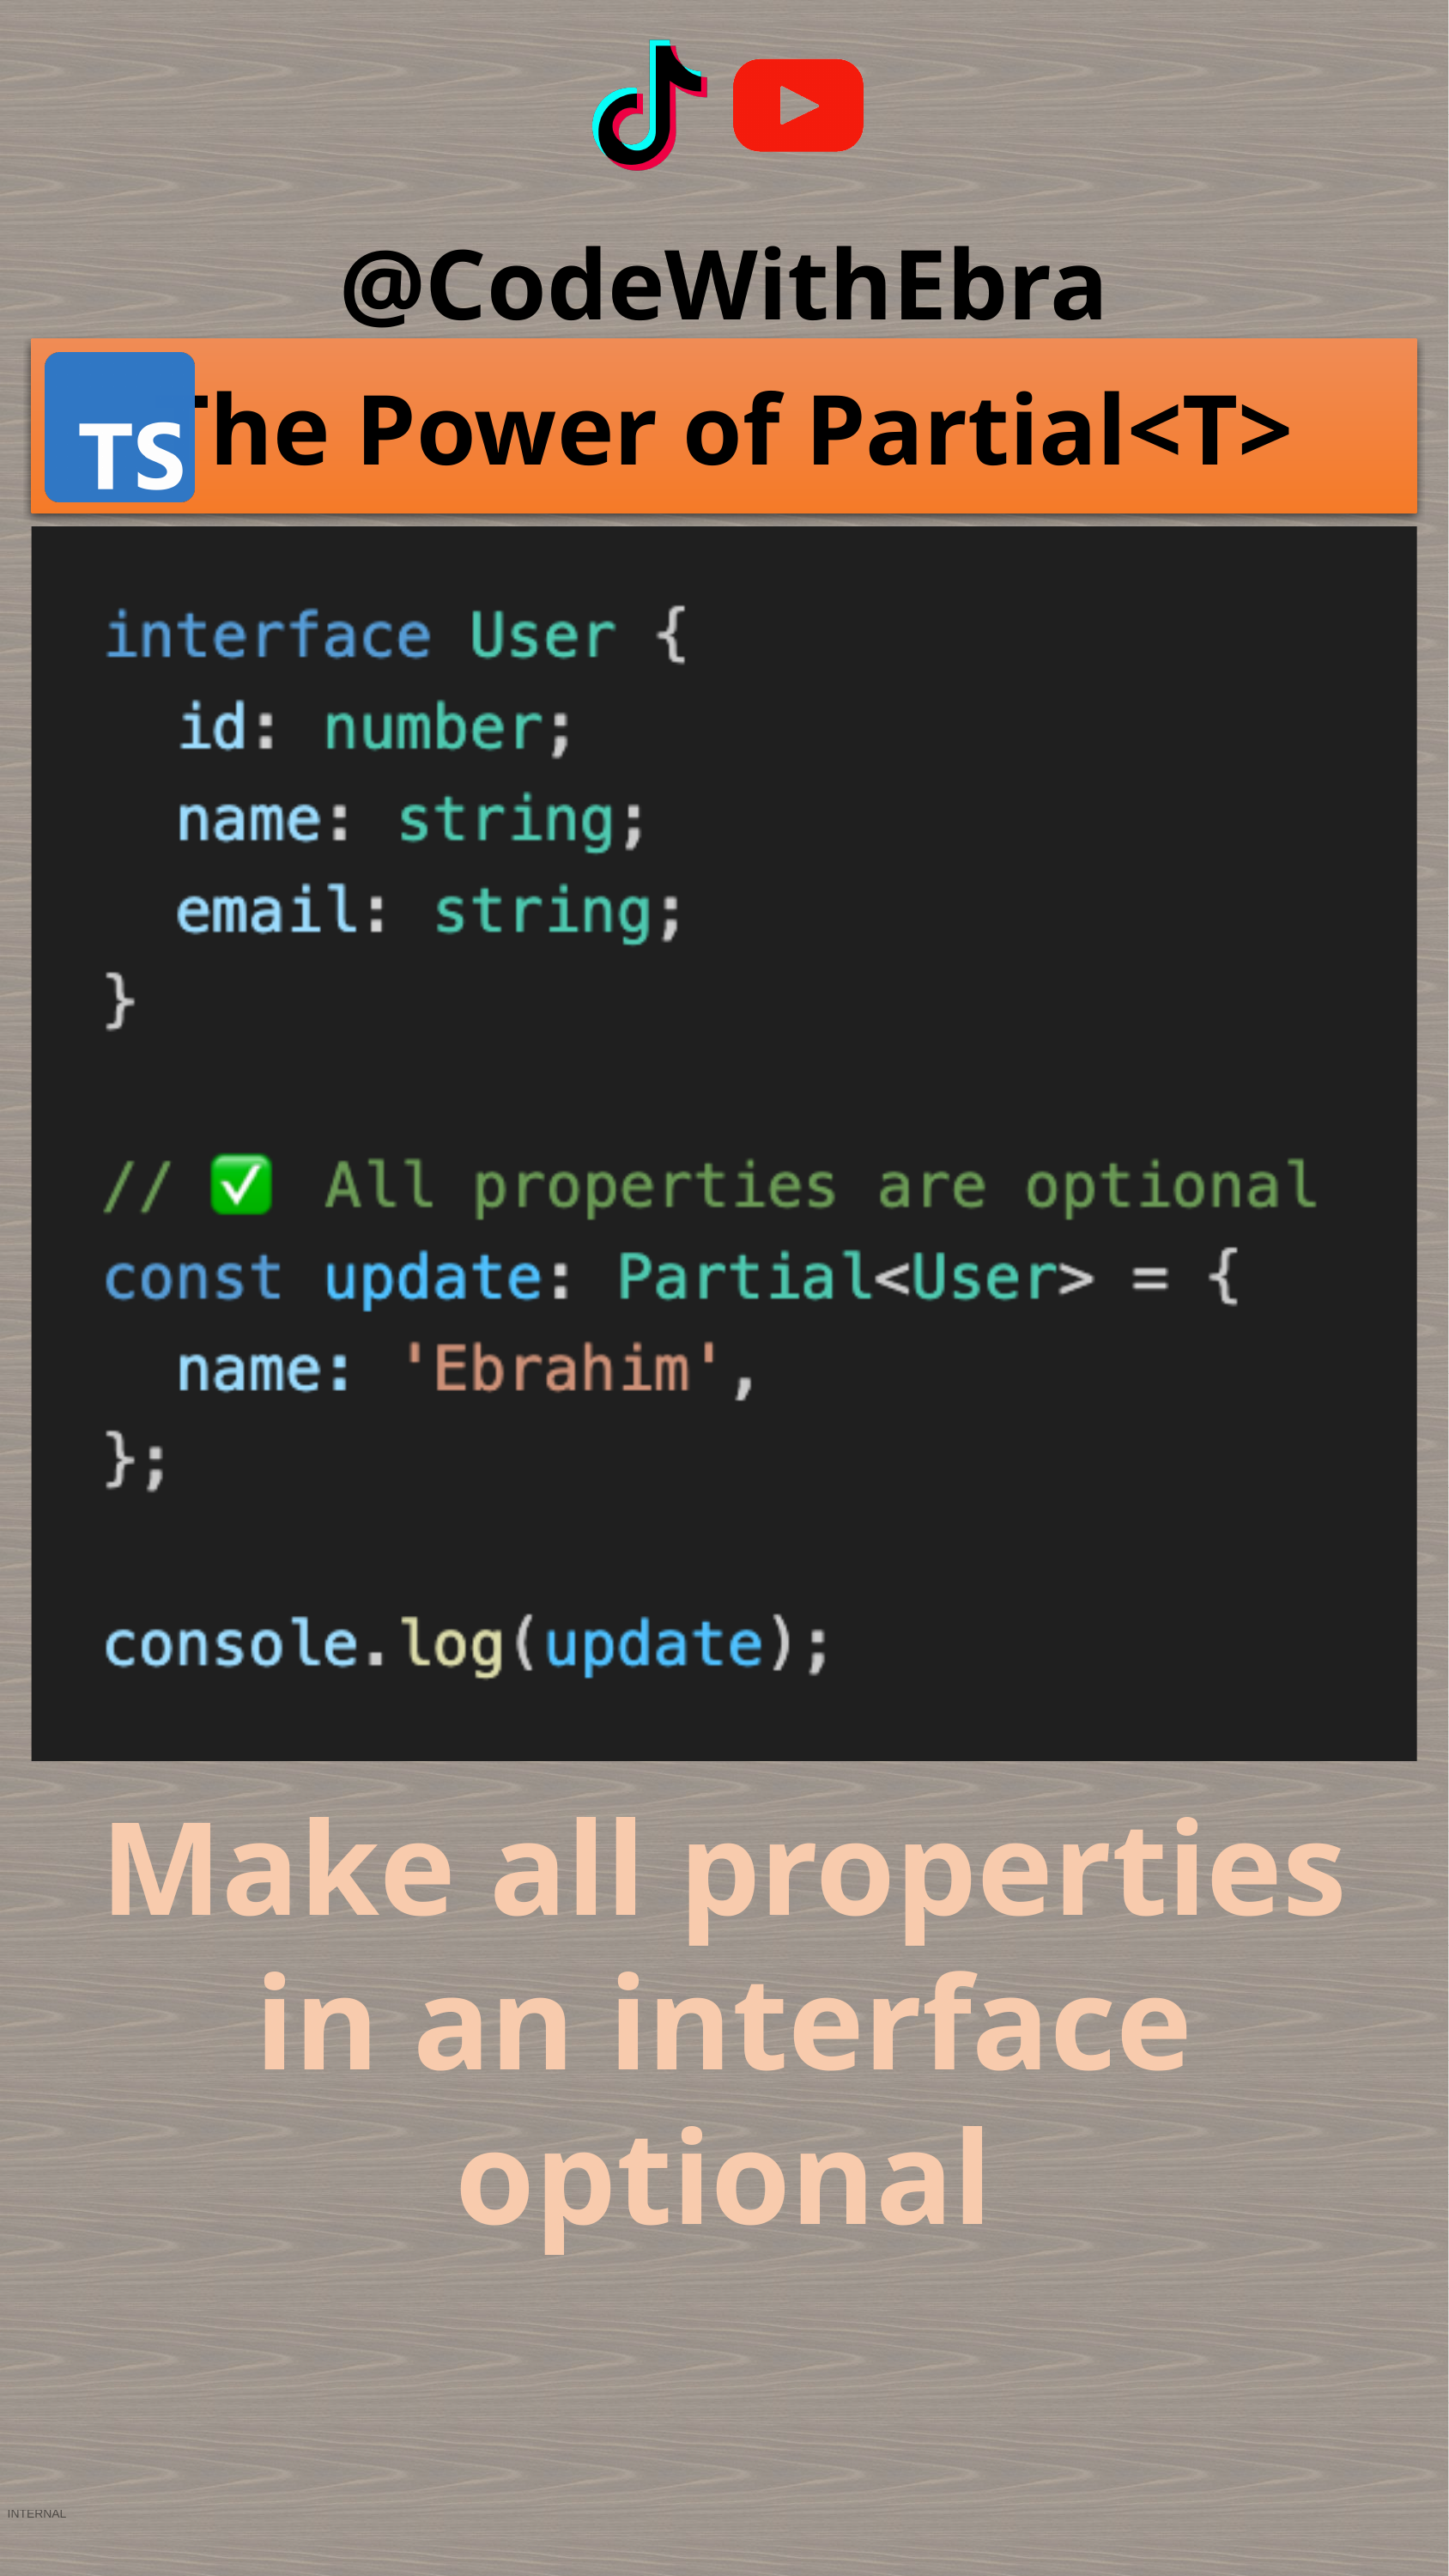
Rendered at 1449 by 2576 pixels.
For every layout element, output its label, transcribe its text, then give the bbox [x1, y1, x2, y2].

text_box The Power of Partial<T> [31, 338, 1417, 513]
text_box Make all properties in an interface optional [47, 1780, 1401, 2057]
picture [585, 39, 715, 171]
picture [45, 352, 195, 502]
picture [31, 526, 1417, 1762]
picture [733, 39, 864, 171]
